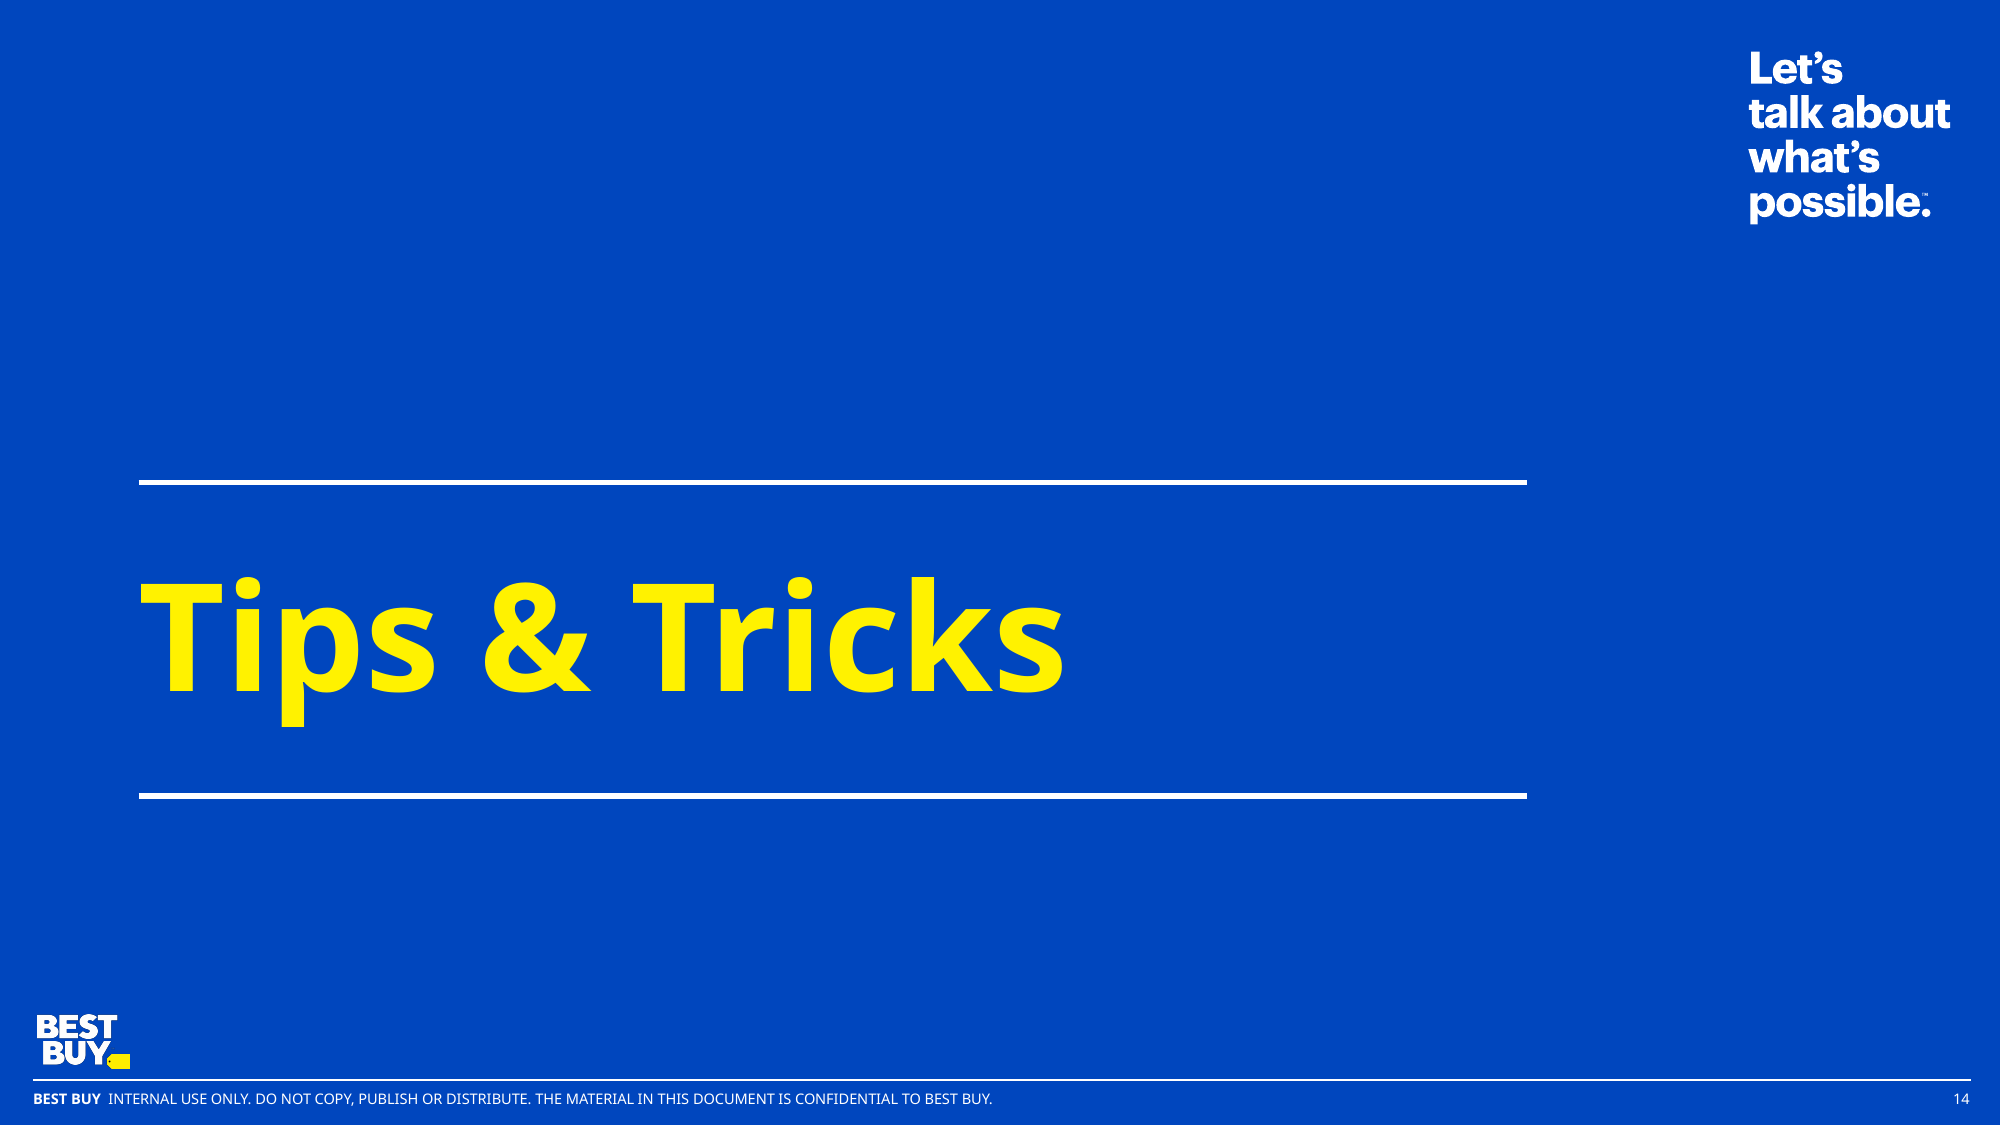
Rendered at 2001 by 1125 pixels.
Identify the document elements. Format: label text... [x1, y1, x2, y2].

picture [37, 1014, 130, 1069]
title Tips & Tricks [138, 575, 1928, 722]
slide_number 14 [1935, 1090, 1970, 1116]
